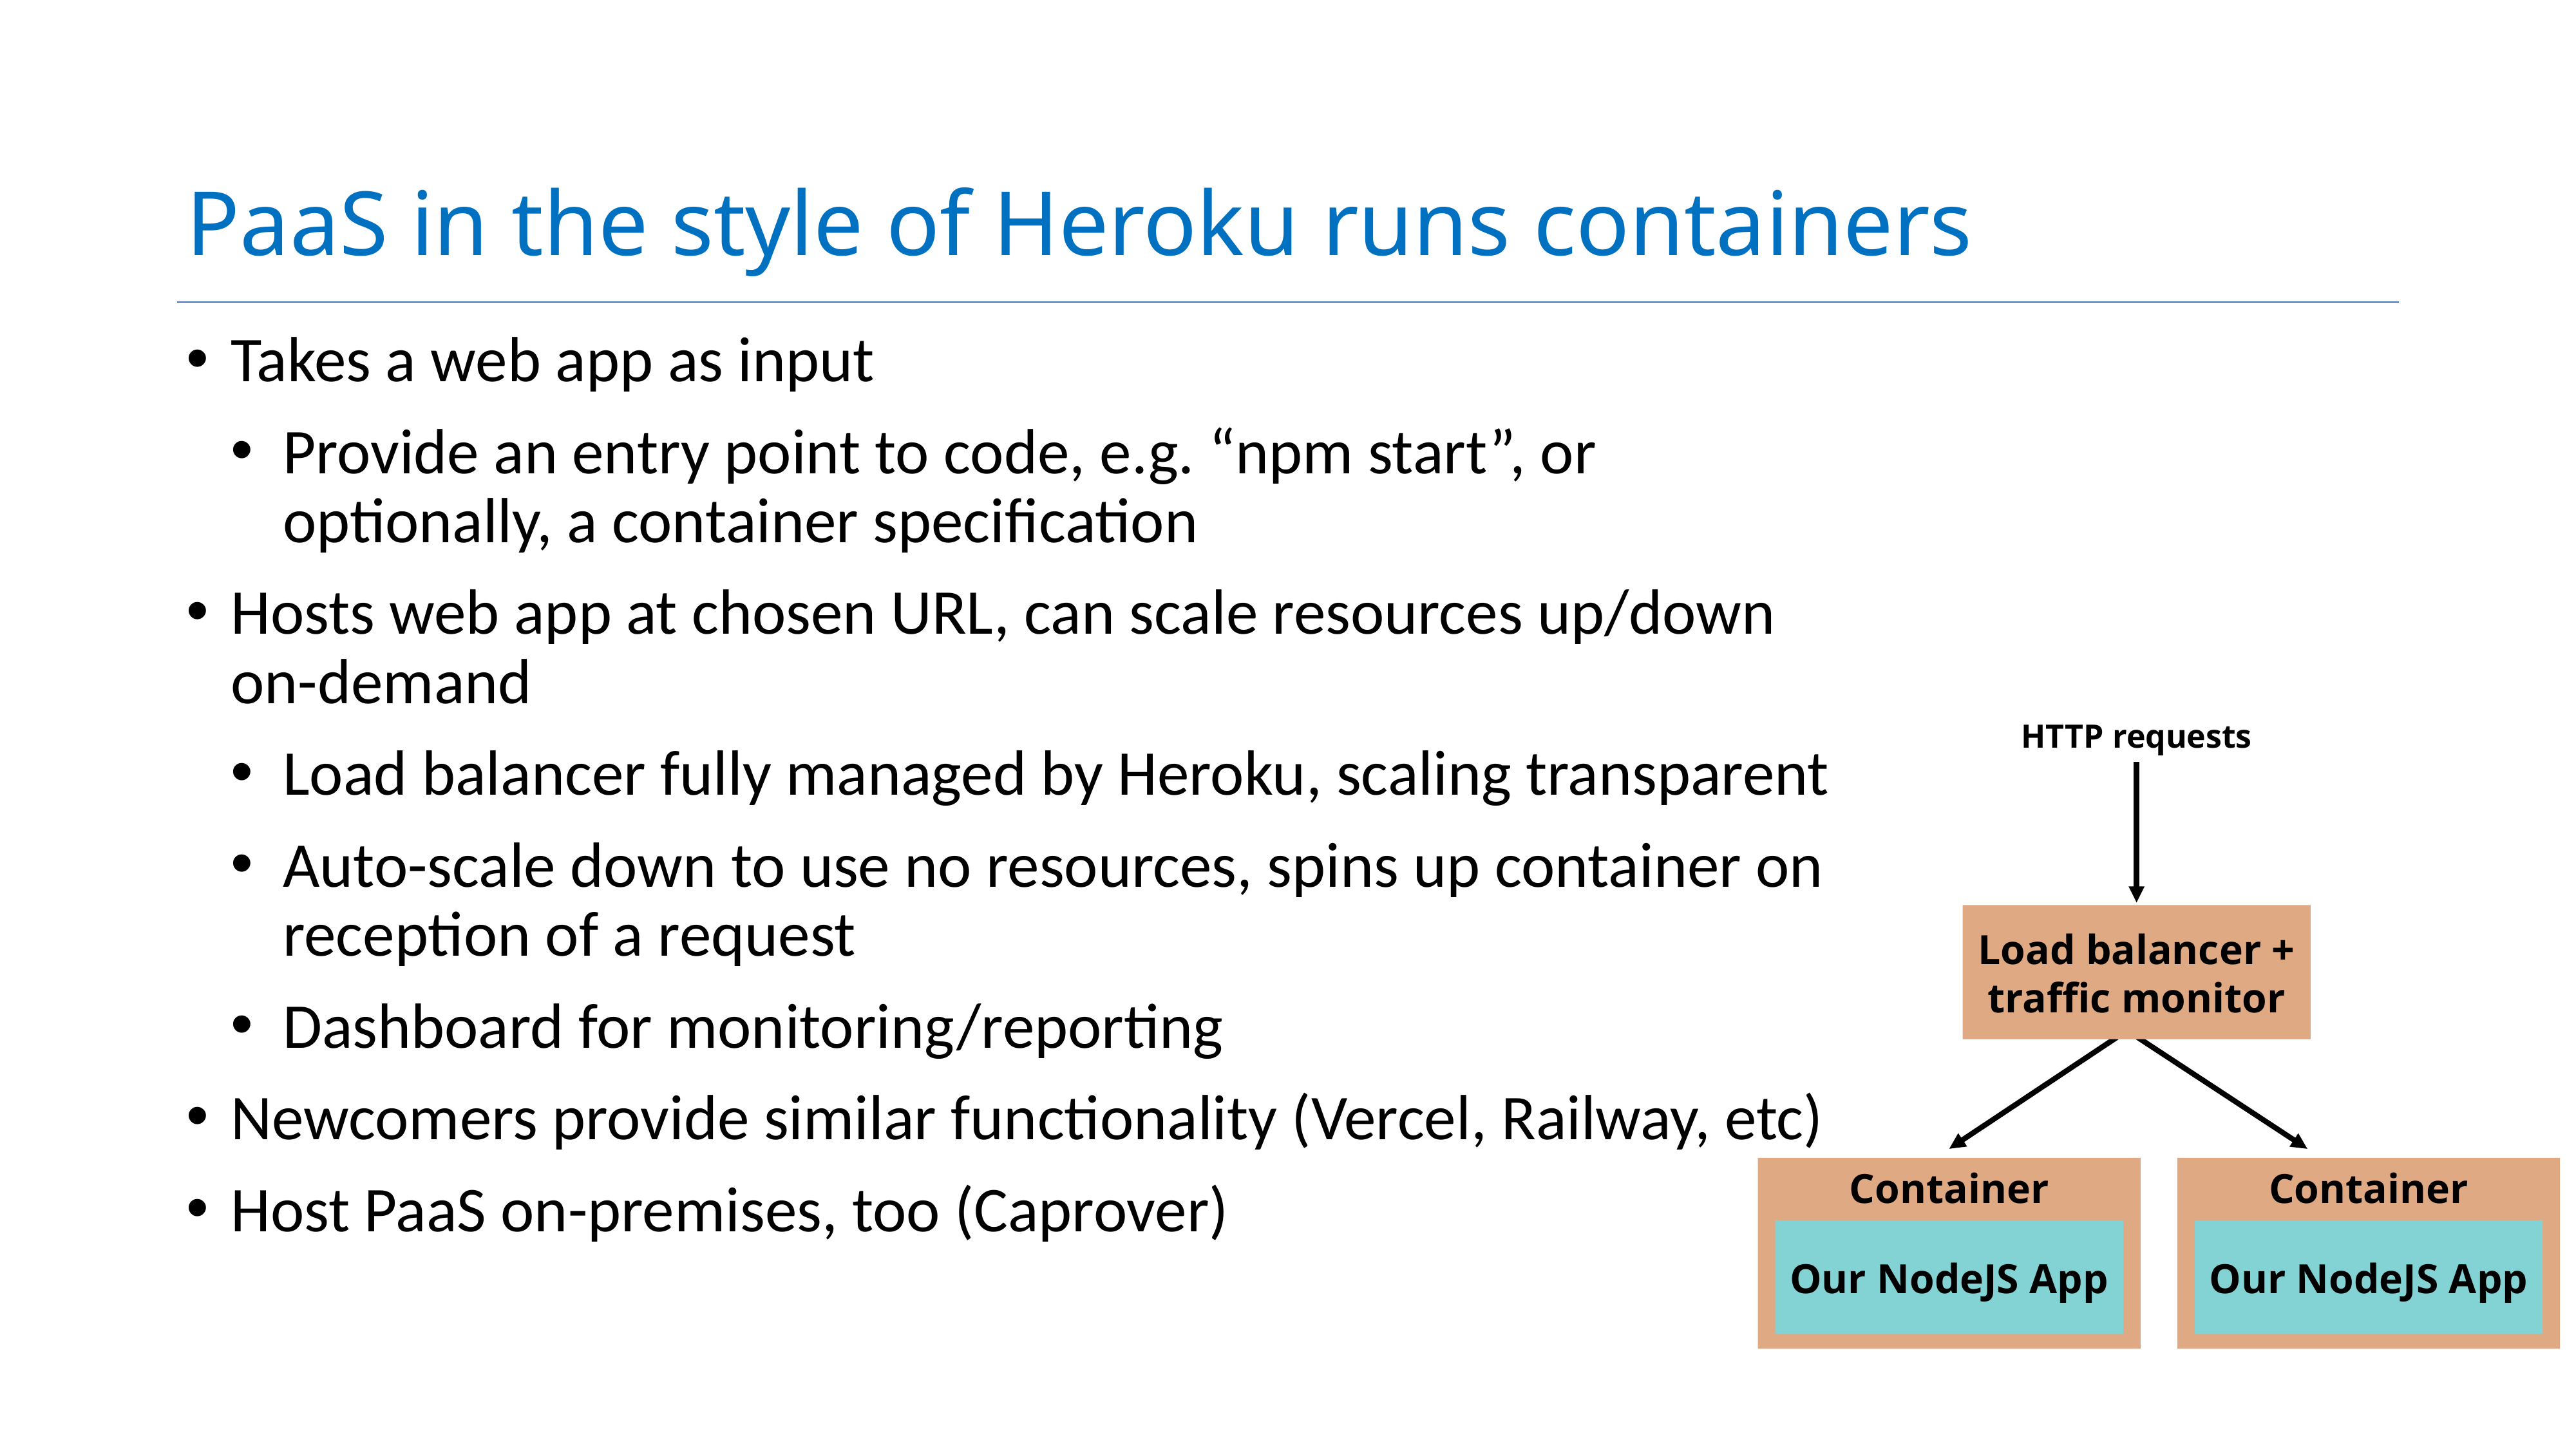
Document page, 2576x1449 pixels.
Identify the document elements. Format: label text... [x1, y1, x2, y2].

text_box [2194, 1220, 2543, 1334]
list Takes a web app as input Provide an entry point to code, e.g. “npm start”, or optionally, a container specification Hosts web app at chosen URL, can scale resources up/down on-demand Load balancer fully managed by Heroku, scaling transparent Auto-scale down to use no resources, spins up container on reception of a request Dashboard for monitoring/reporting Newcomers provide similar functionality (Vercel, Railway, etc) Host PaaS on-premises, too (Caprover) [176, 316, 1845, 1383]
title PaaS in the style of Heroku runs containers [176, 3, 2400, 285]
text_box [1775, 1220, 2124, 1334]
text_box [2177, 1157, 2561, 1349]
text_box [2140, 1039, 2307, 1149]
text_box [1949, 1039, 2114, 1149]
text_box HTTP requests [2016, 710, 2257, 760]
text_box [1962, 905, 2311, 1039]
text_box [2132, 762, 2141, 903]
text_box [1757, 1157, 2141, 1349]
